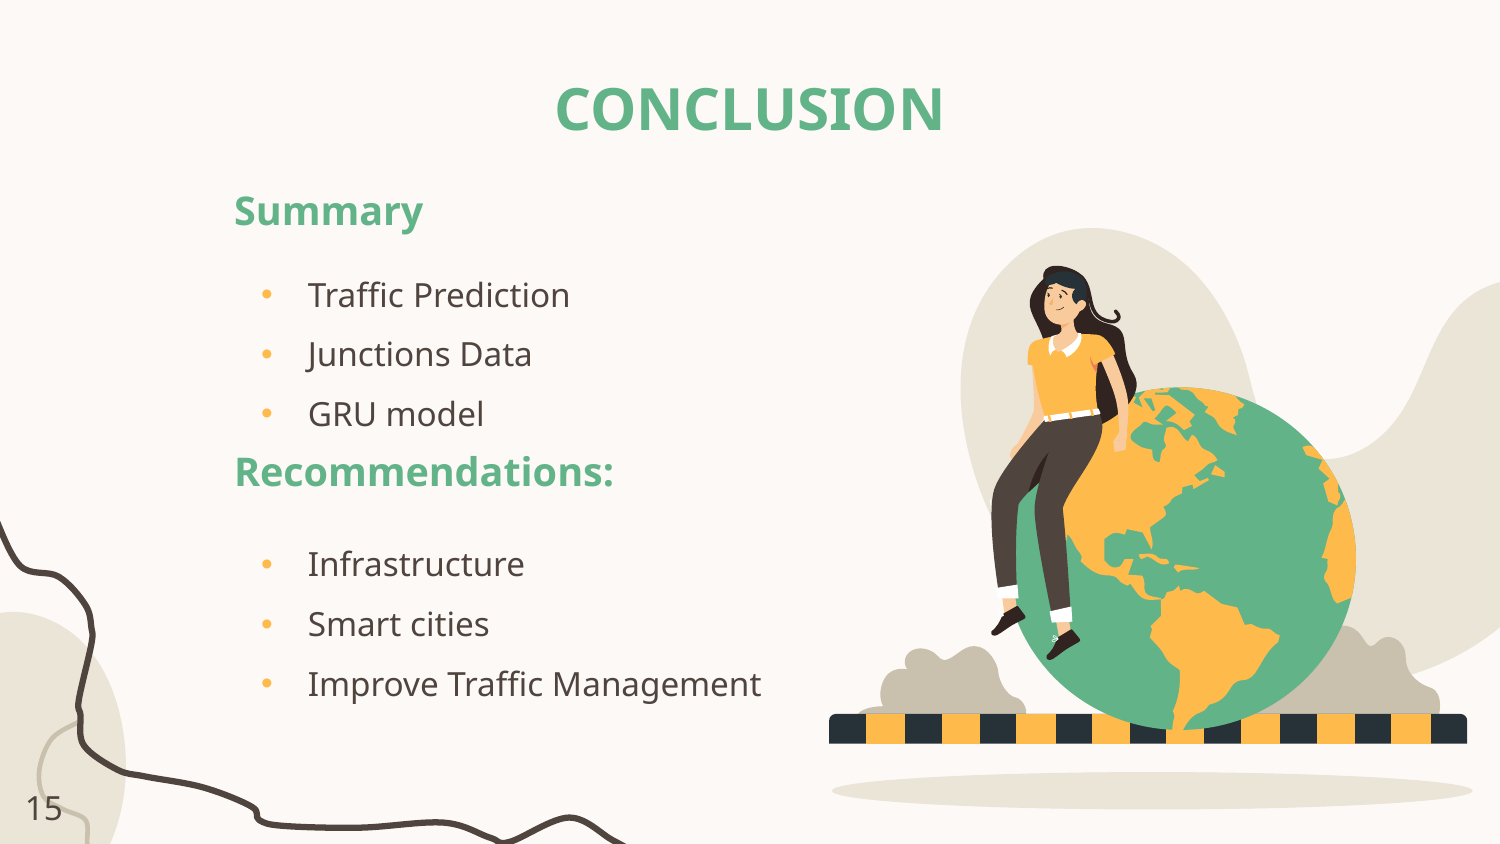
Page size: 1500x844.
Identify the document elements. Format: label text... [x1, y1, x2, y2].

text_box 15 [0, 777, 101, 838]
title Summary [219, 161, 633, 238]
text_box Traffic Prediction Junctions Data GRU model [218, 238, 938, 432]
title CONCLUSION [124, 60, 1376, 155]
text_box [975, 265, 1154, 659]
title Recommendations: [219, 432, 666, 508]
text_box Infrastructure Smart cities Improve Traffic Management [218, 508, 938, 702]
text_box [987, 386, 1374, 731]
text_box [828, 625, 1473, 810]
